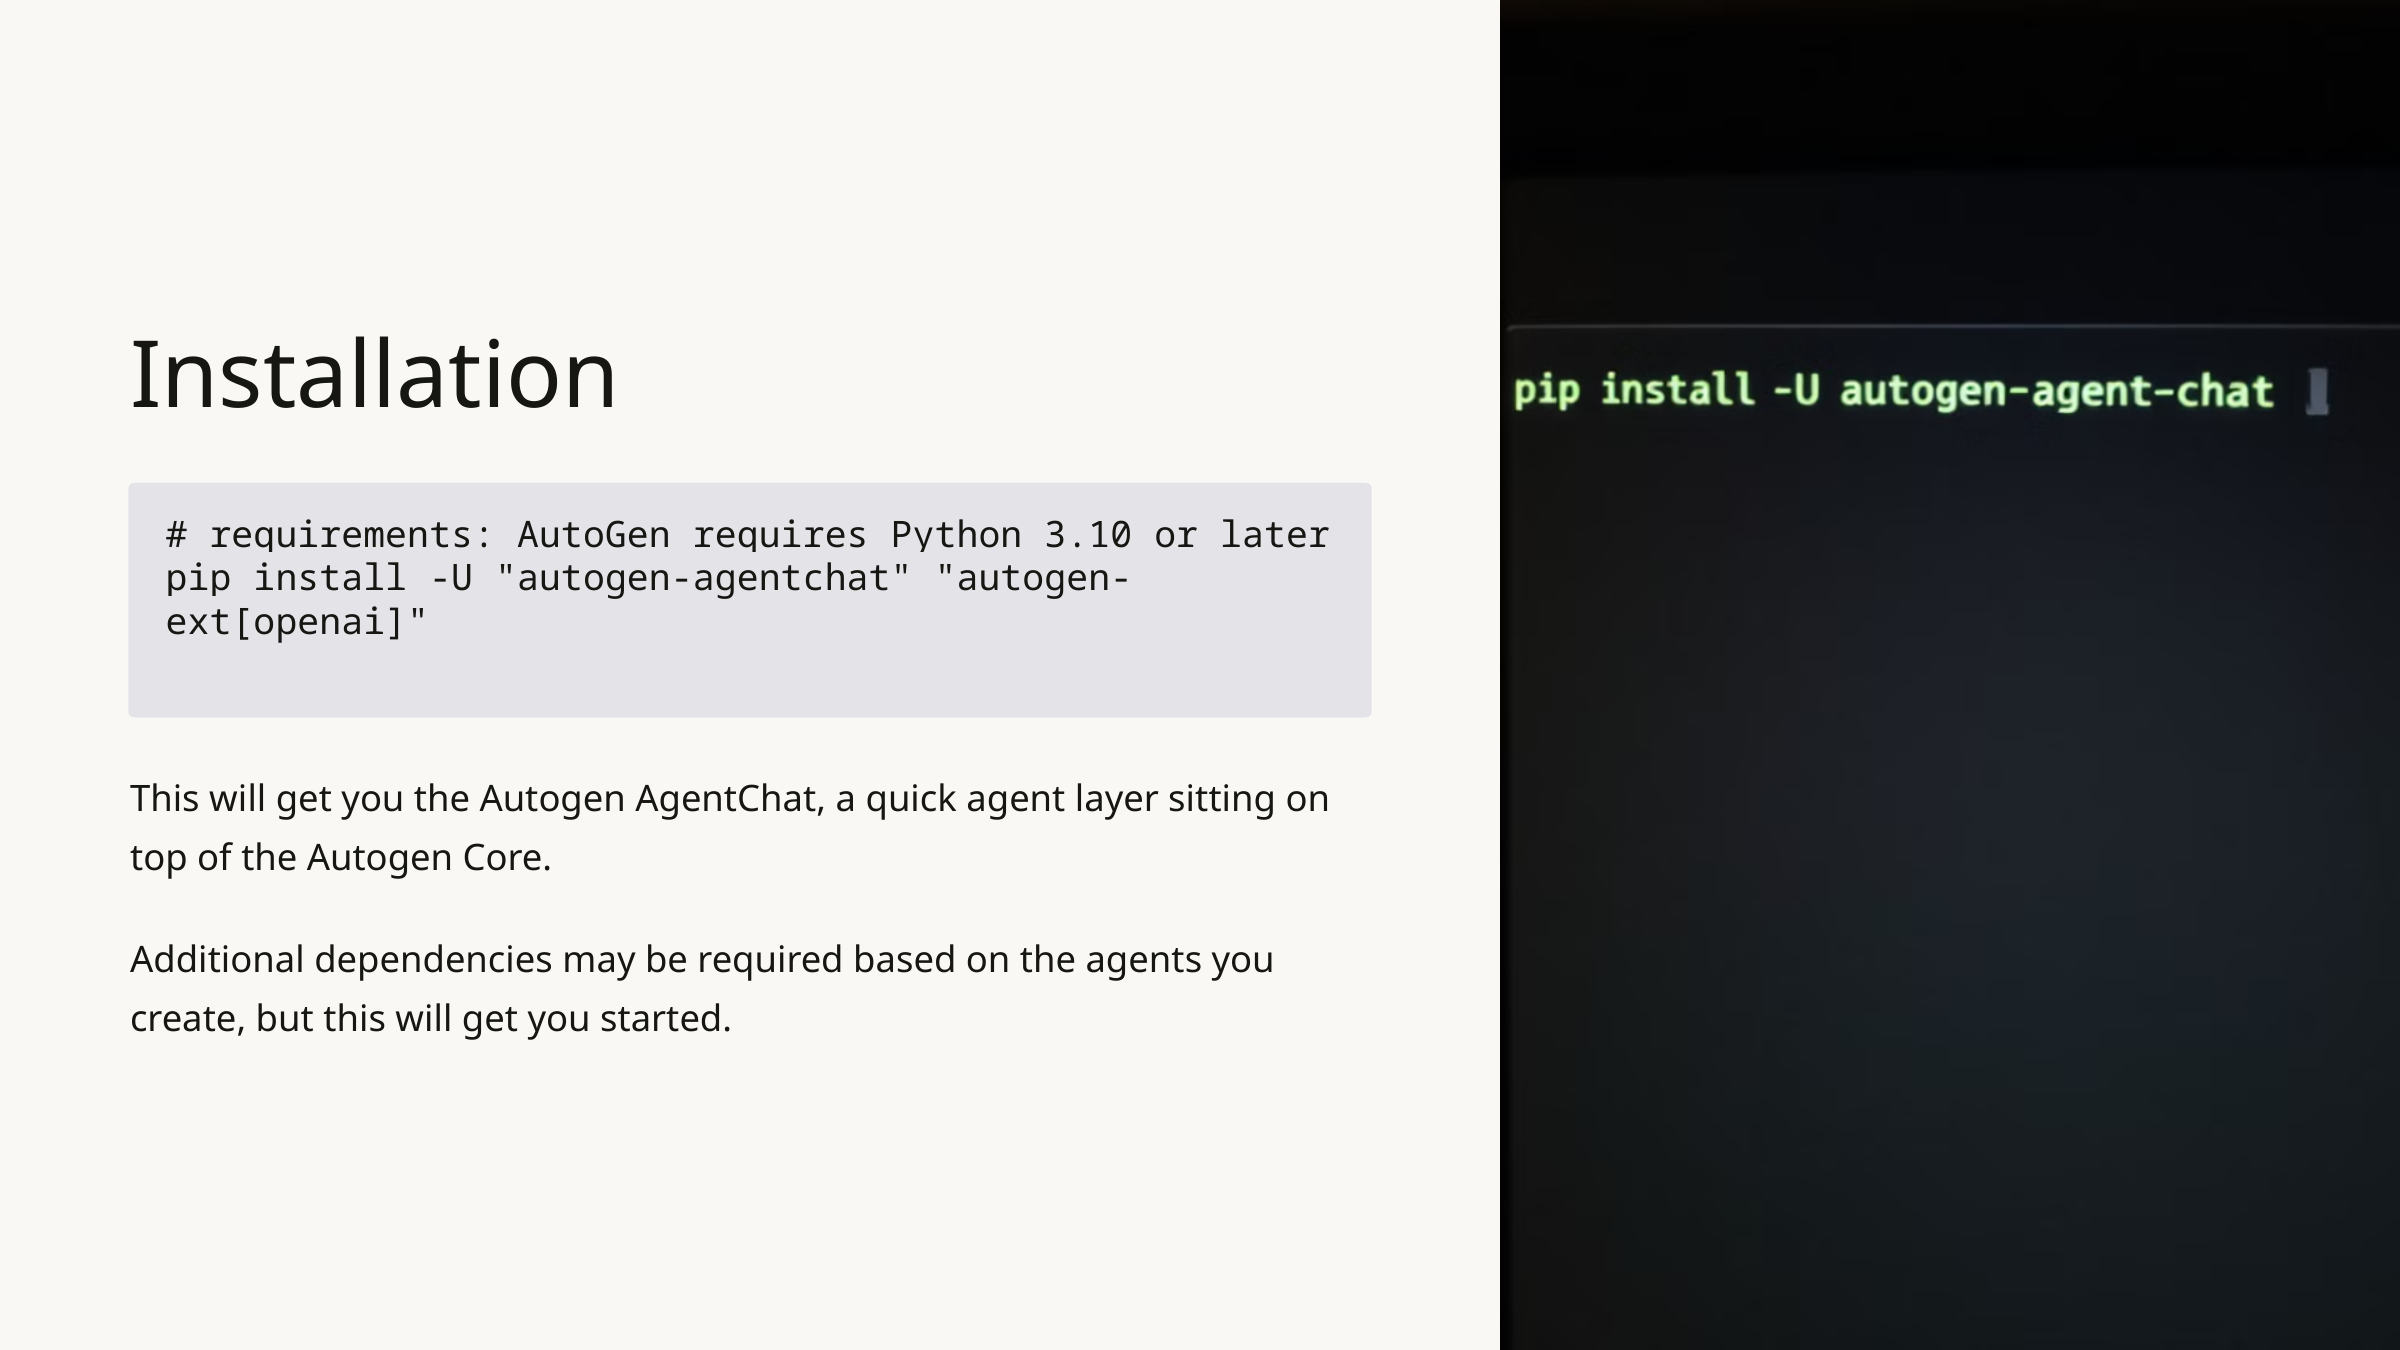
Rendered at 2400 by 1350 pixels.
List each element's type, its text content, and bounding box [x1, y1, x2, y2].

picture [1499, 0, 2400, 1350]
text_box This will get you the Autogen AgentChat, a quick agent layer sitting on top of the Autogen Core. [130, 759, 1370, 879]
text_box Additional dependencies may be required based on the agents you create, but this will get you started. [130, 920, 1370, 1040]
text_box Installation [130, 310, 1061, 428]
text_box [128, 482, 1372, 718]
text_box # requirements: AutoGen requires Python 3.10 or later pip install -U "autogen-agentchat" "autogen-ext[openai]" [165, 510, 1335, 690]
